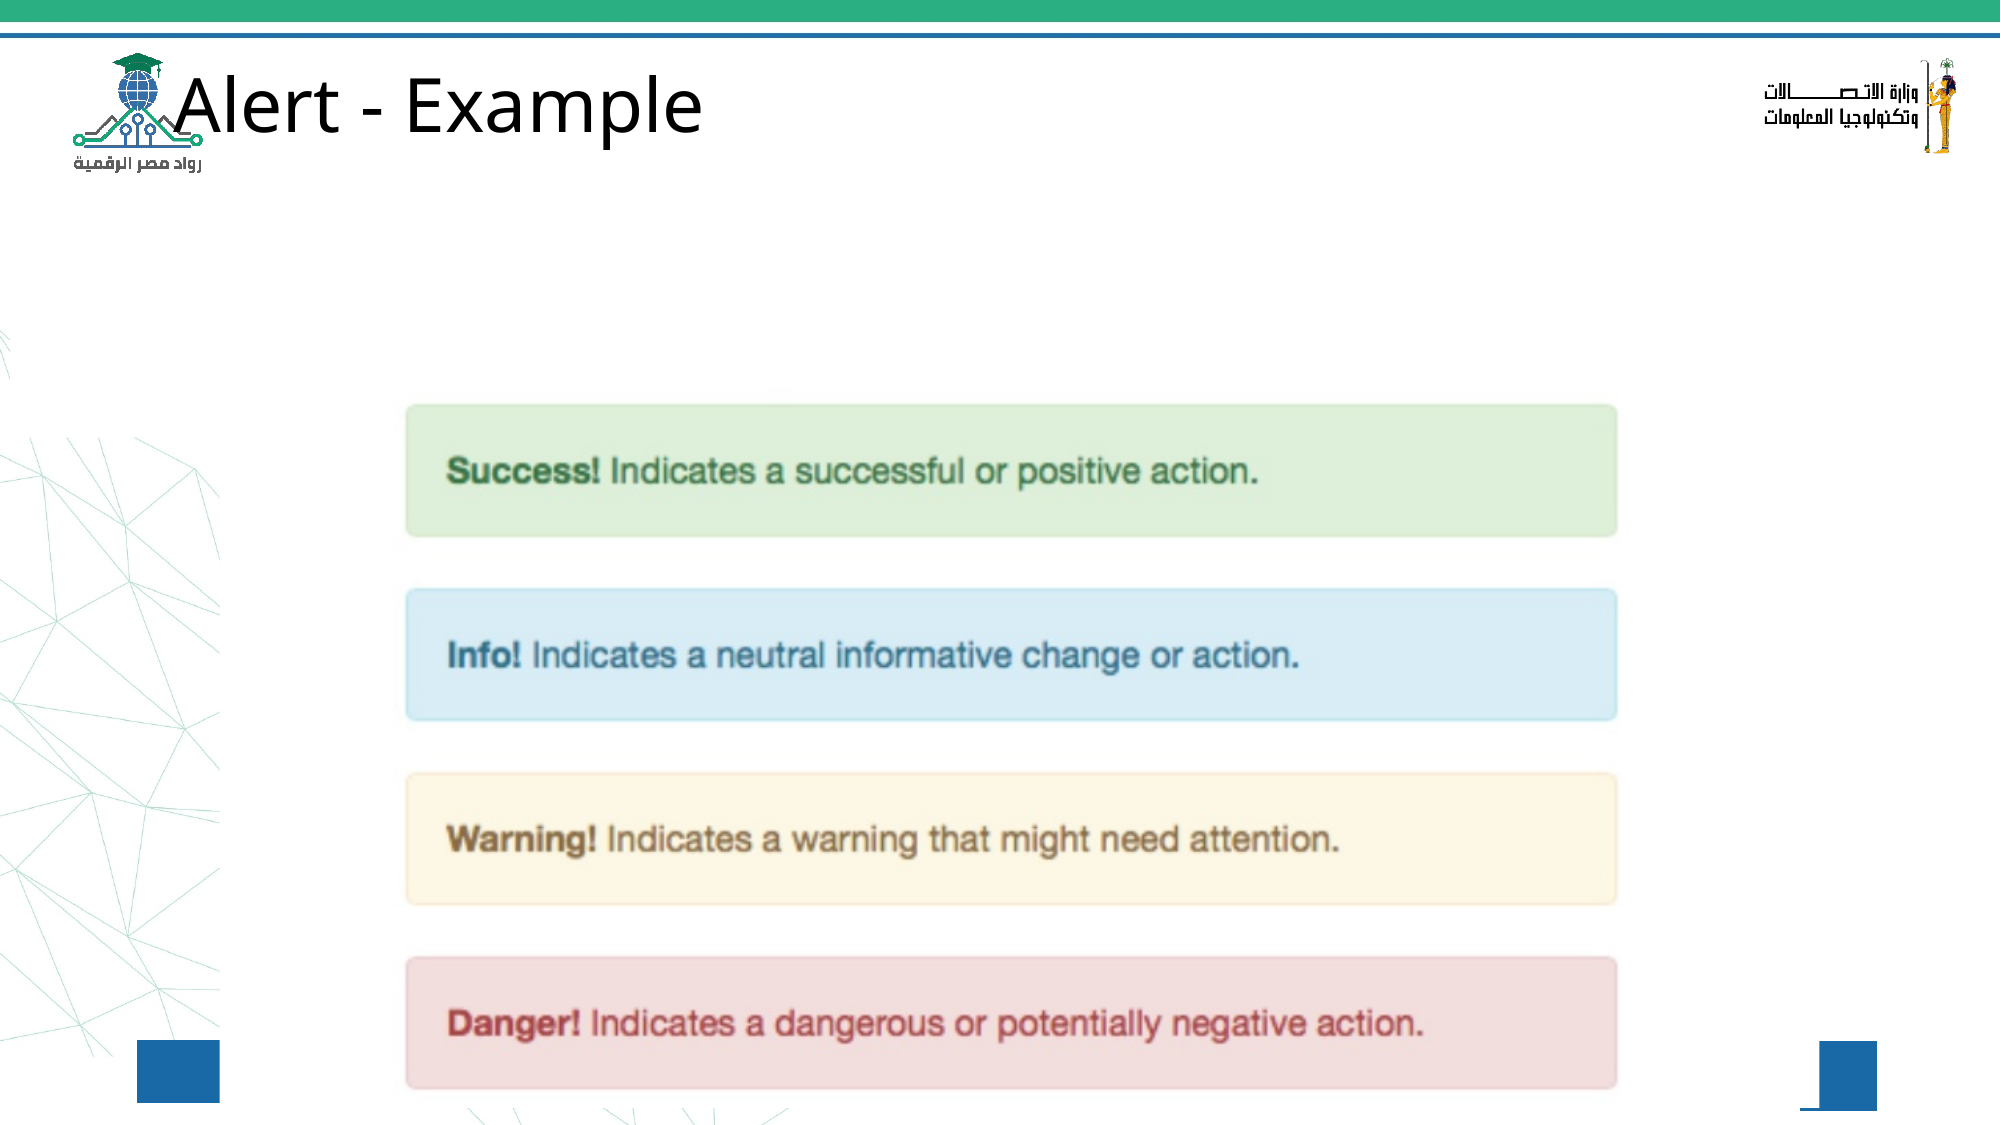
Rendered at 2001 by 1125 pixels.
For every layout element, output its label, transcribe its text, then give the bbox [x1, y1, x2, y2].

picture [0, 0, 2000, 1125]
title Alert - Example [158, 22, 1980, 194]
